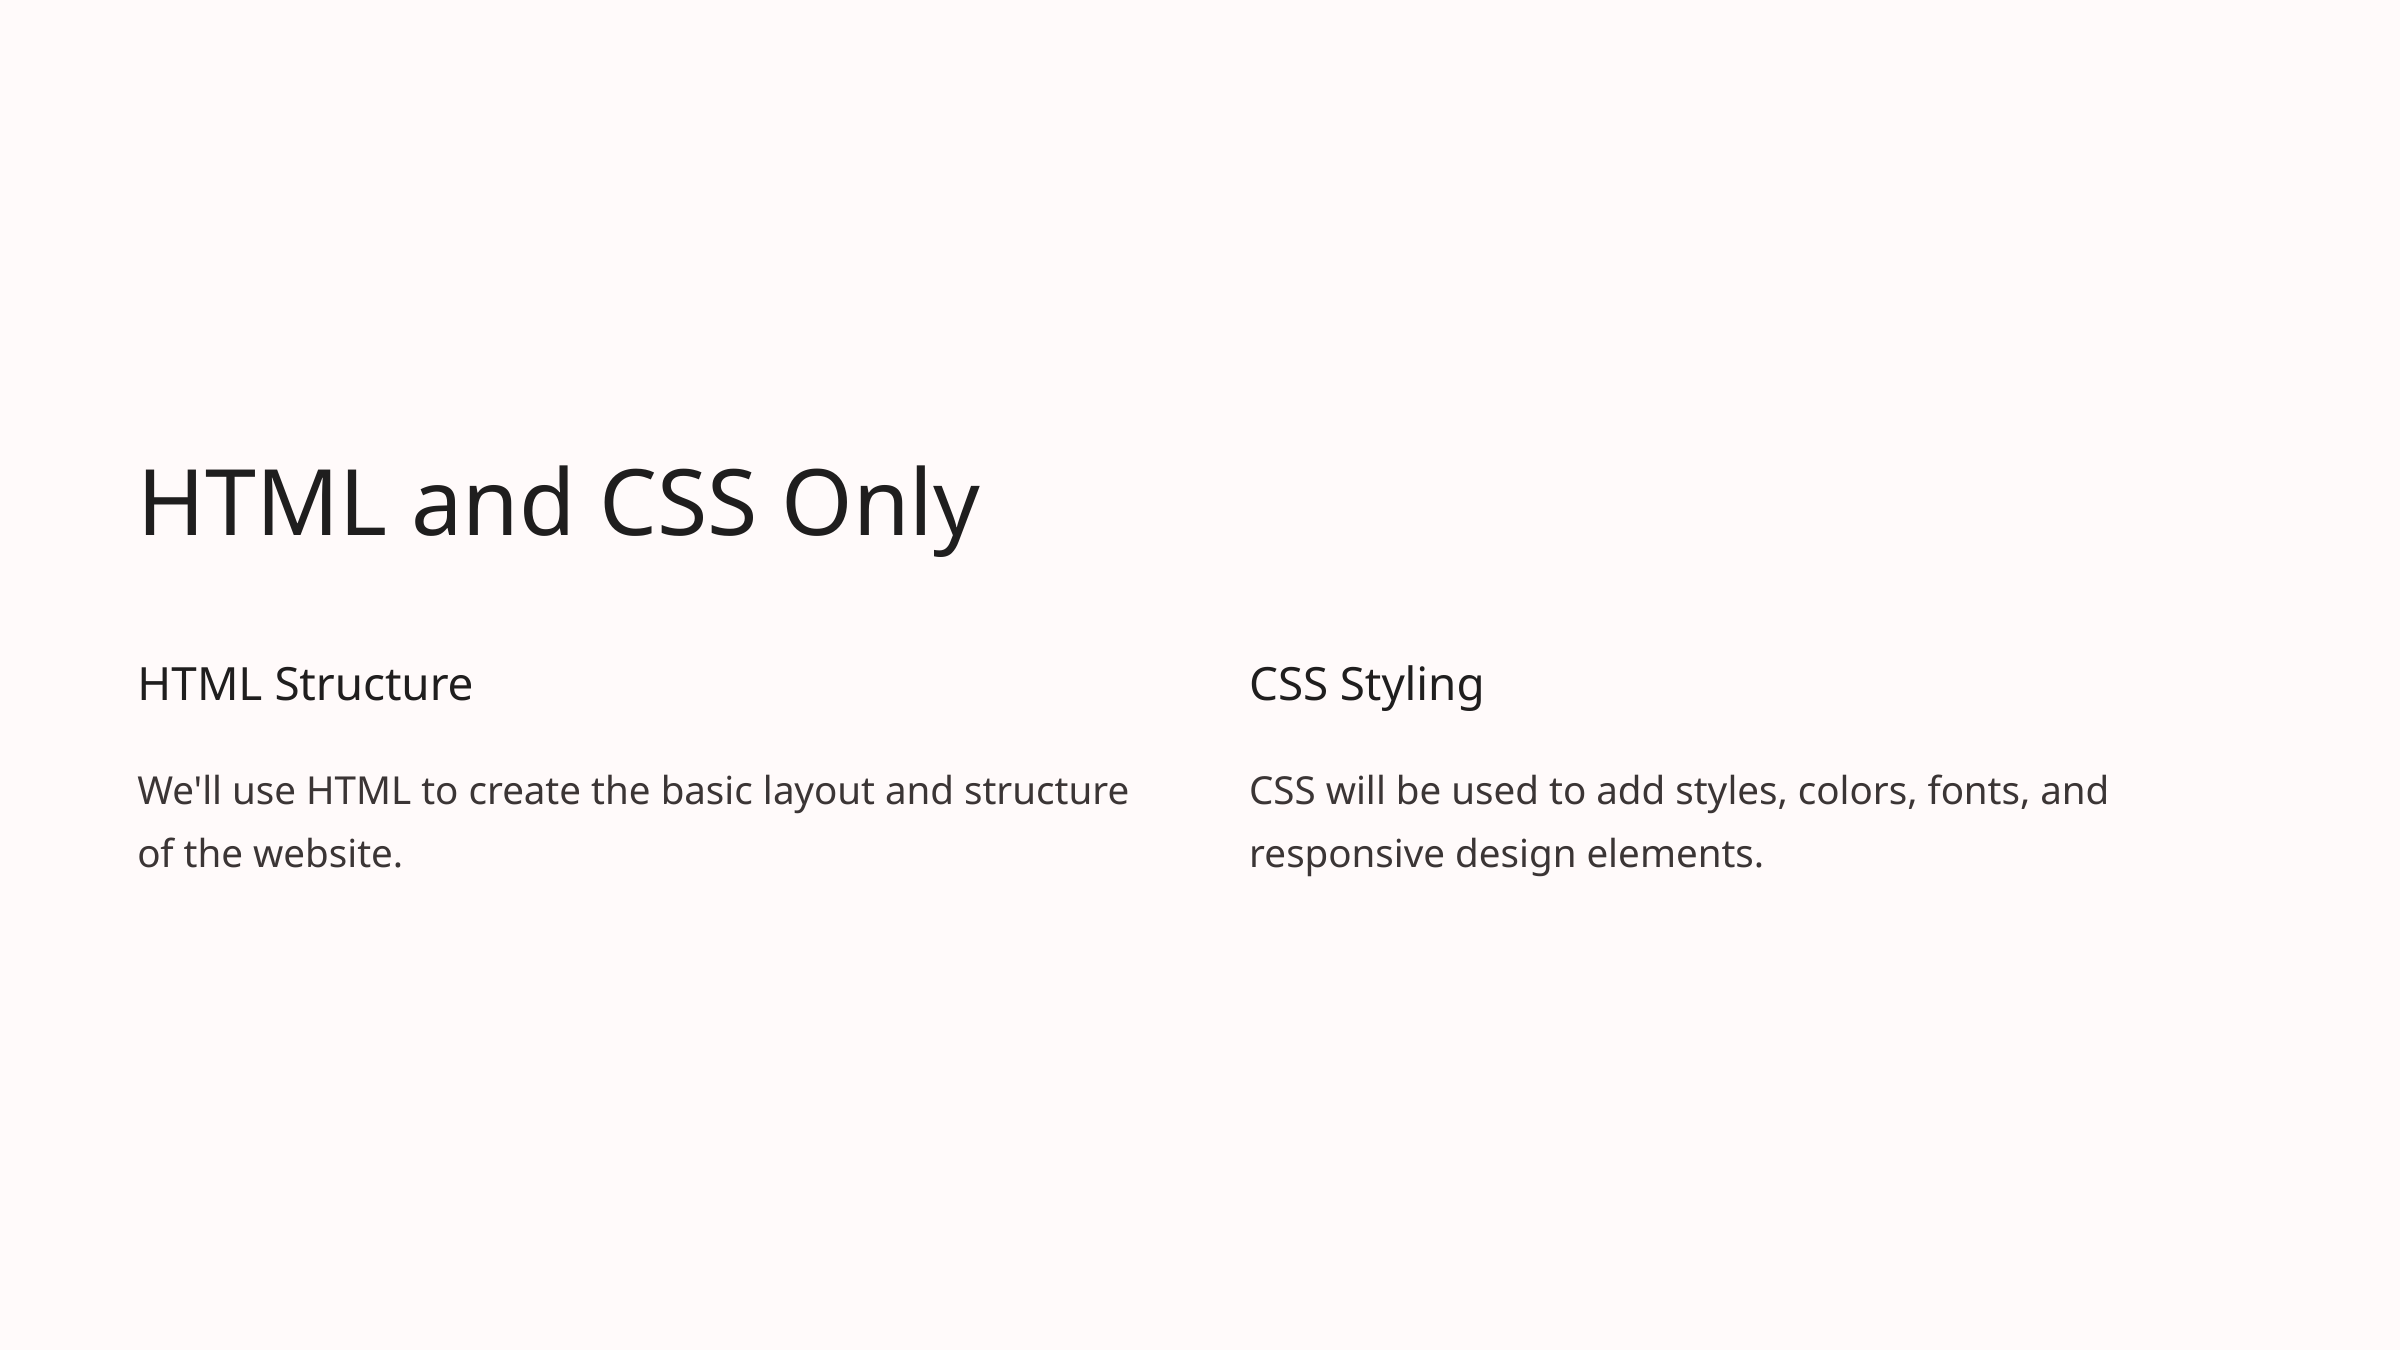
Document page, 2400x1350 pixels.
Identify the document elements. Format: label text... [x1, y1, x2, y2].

text_box CSS Styling [1249, 652, 1712, 711]
text_box HTML and CSS Only [137, 439, 1062, 555]
text_box HTML Structure [137, 652, 600, 711]
text_box We'll use HTML to create the basic layout and structure of the website. [137, 749, 1152, 876]
text_box CSS will be used to add styles, colors, fonts, and responsive design elements. [1249, 749, 2264, 876]
